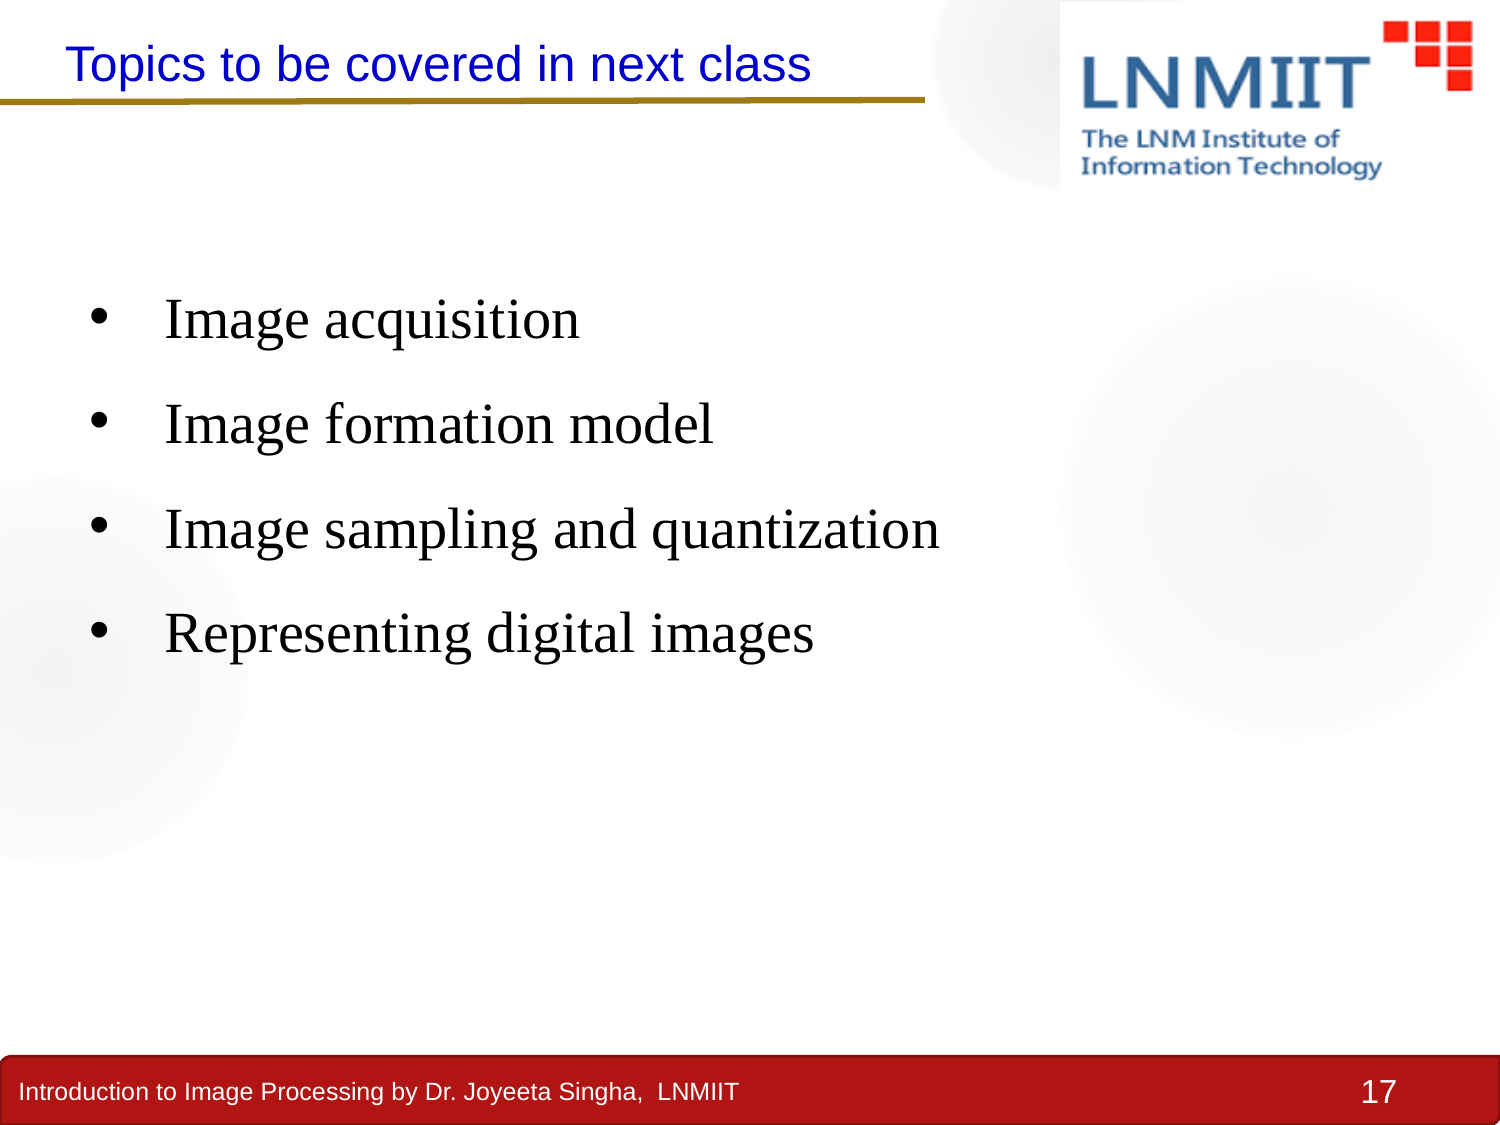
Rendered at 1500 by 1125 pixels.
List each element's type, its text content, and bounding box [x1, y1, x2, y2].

picture [1060, 2, 1498, 198]
text_box Image acquisition Image formation model Image sampling and quantization Representing digital images [74, 237, 1263, 672]
text_box Topics to be covered in next class [50, 24, 850, 99]
